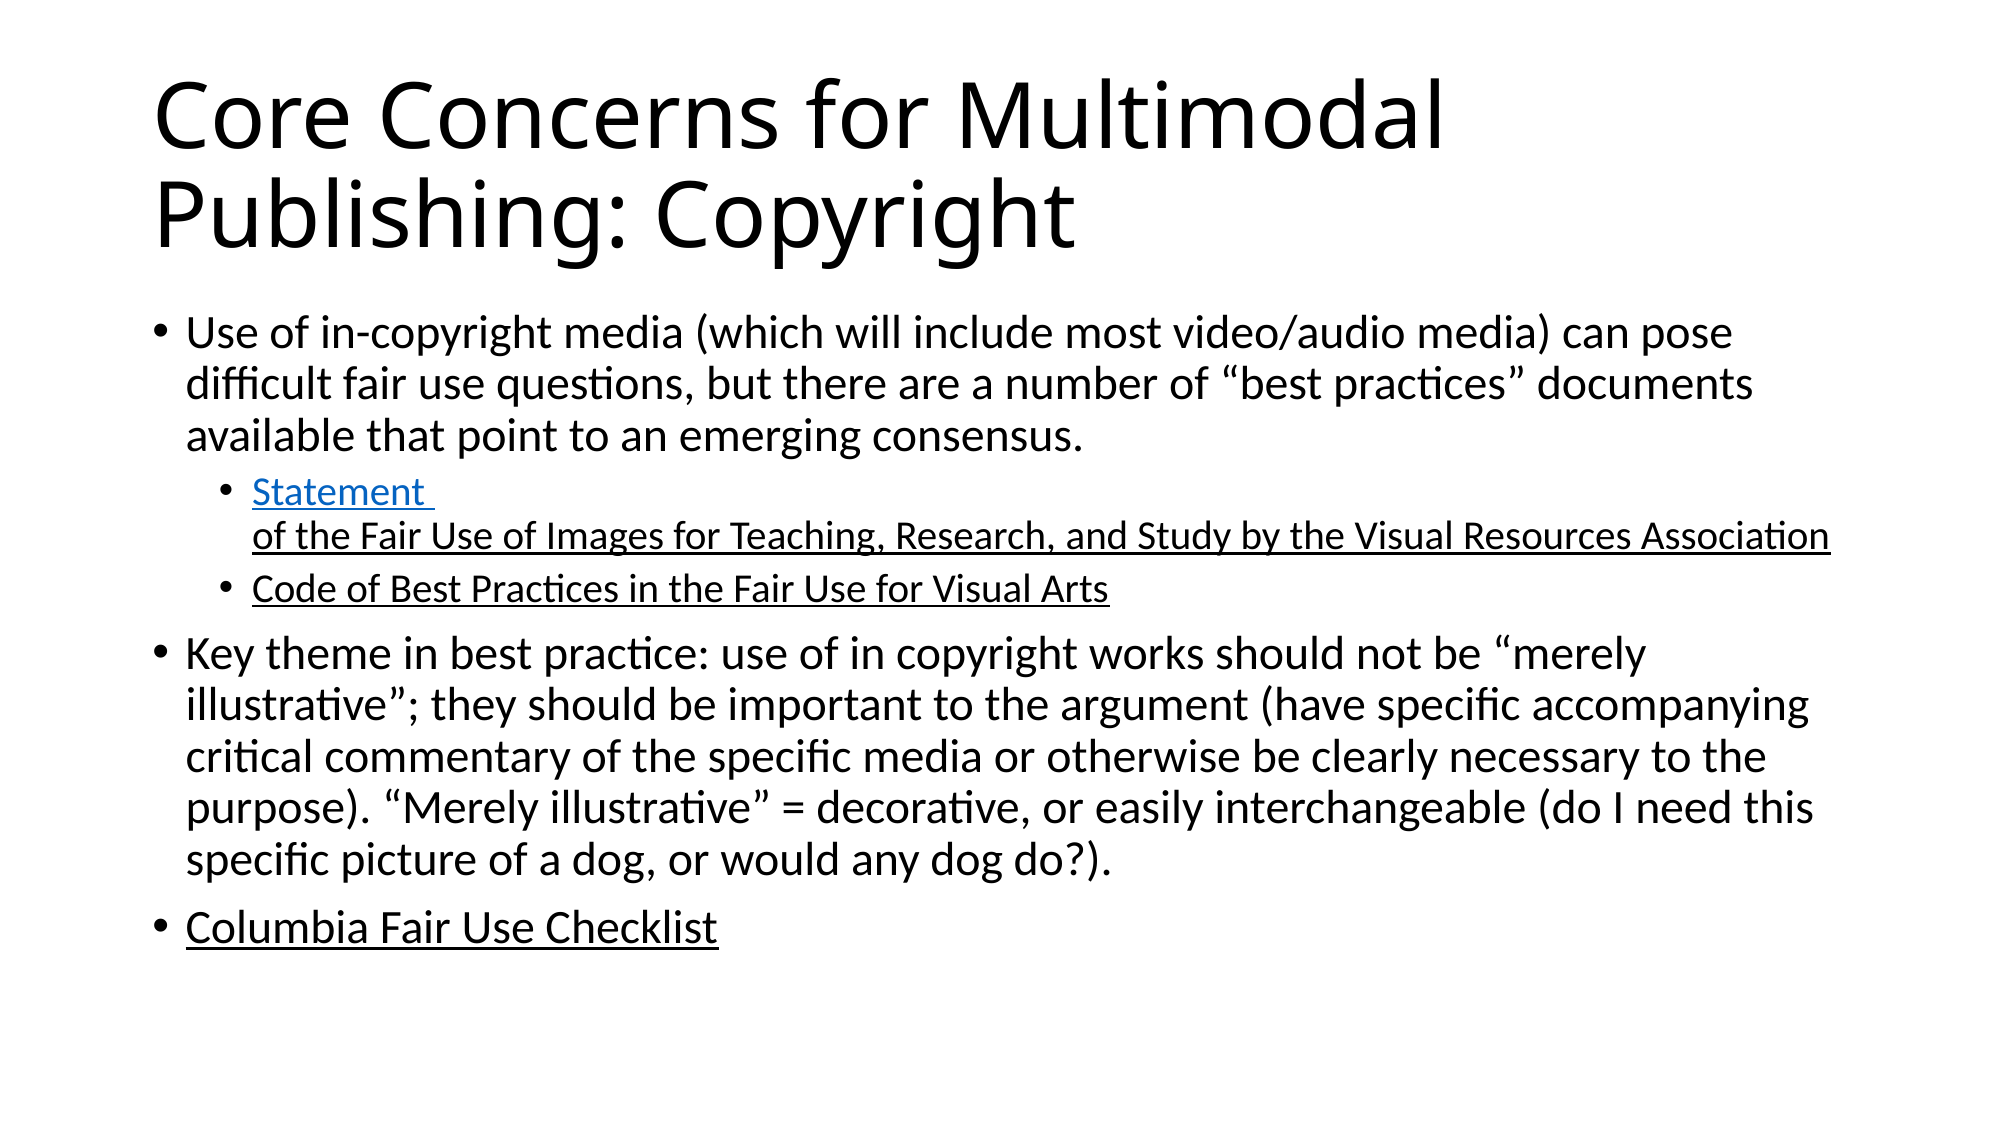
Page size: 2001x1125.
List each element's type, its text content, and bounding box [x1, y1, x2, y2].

title Core Concerns for Multimodal Publishing: Copyright [137, 59, 1863, 278]
list Use of in-copyright media (which will include most video/audio media) can pose difficult fair use questions, but there are a number of “best practices” documents available that point to an emerging consensus. Statement of the Fair Use of Images for Teaching, Research, and Study by the Visual Resources Association Code of Best Practices in the Fair Use for Visual Arts Key theme in best practice: use of in copyright works should not be “merely illustrative”; they should be important to the argument (have specific accompanying critical commentary of the specific media or otherwise be clearly necessary to the purpose). “Merely illustrative” = decorative, or easily interchangeable (do I need this specific picture of a dog, or would any dog do?). Columbia Fair Use Checklist [137, 299, 1863, 1014]
